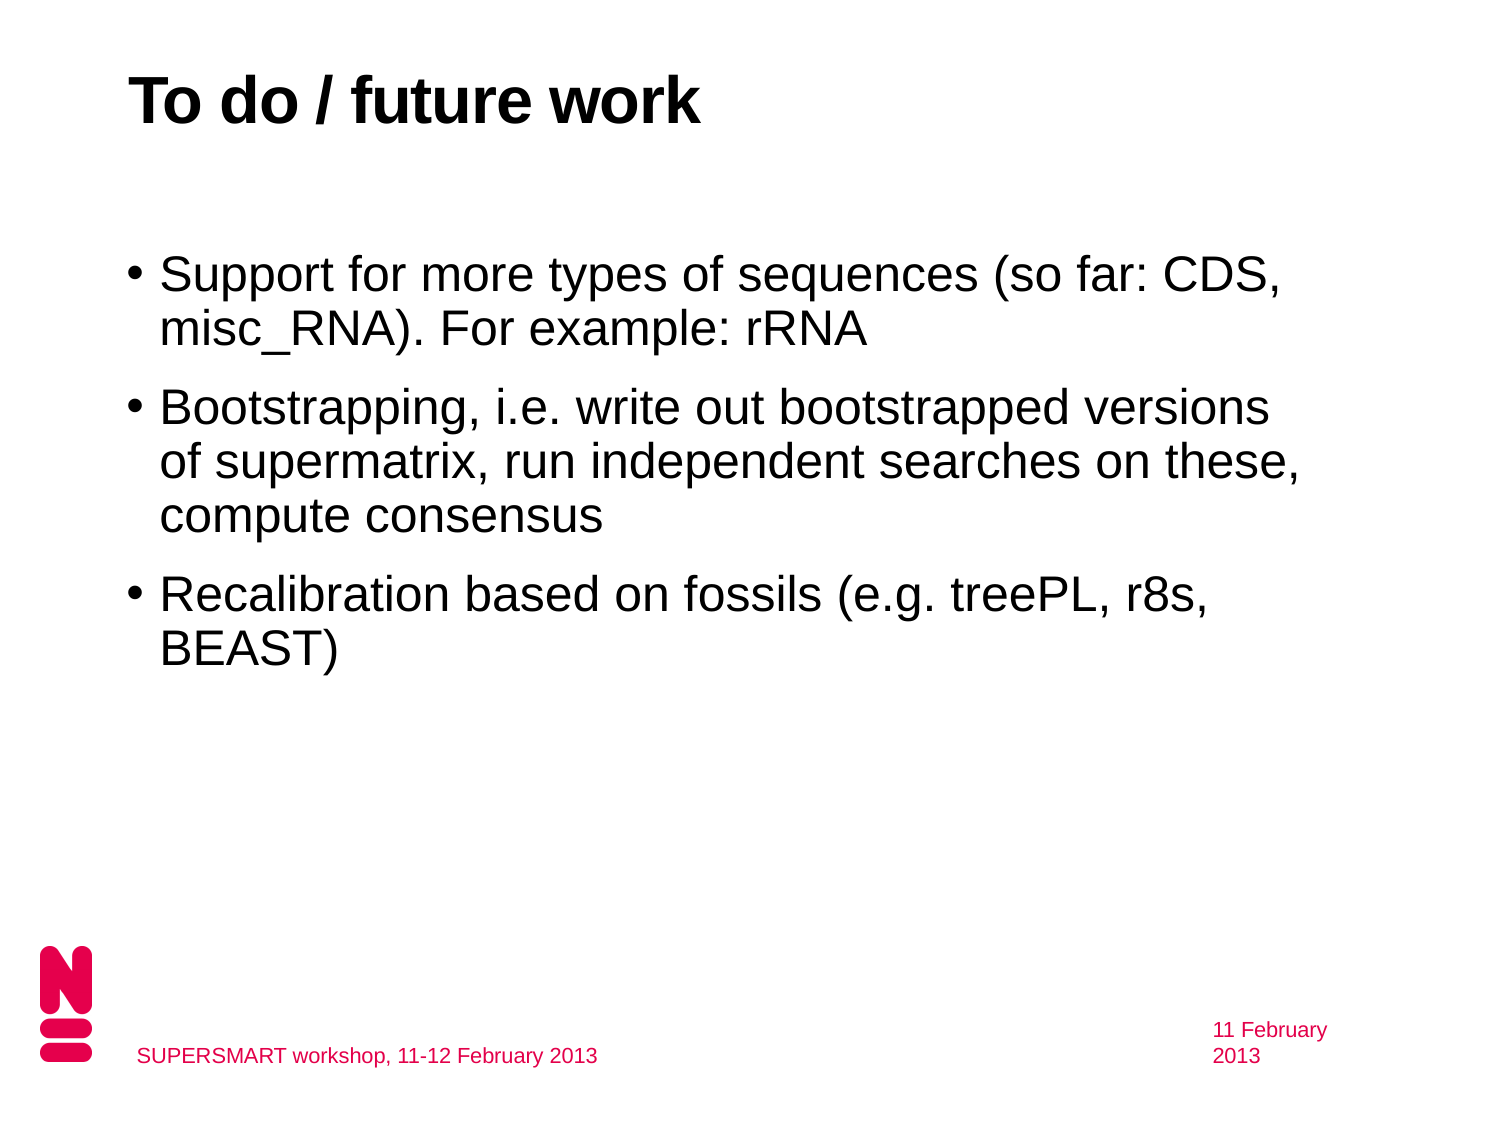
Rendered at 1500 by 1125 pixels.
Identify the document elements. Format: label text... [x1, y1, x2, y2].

picture [40, 946, 92, 1062]
footer SUPERSMART workshop, 11-12 February 2013 [136, 1038, 875, 1068]
title To do / future work [128, 66, 1310, 224]
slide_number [1212, 1038, 1340, 1068]
list Support for more types of sequences (so far: CDS, misc_RNA). For example: rRNA Bootstrapping, i.e. write out bootstrapped versions of supermatrix, run independent searches on these, compute consensus Recalibration based on fossils (e.g. treePL, r8s, BEAST) [126, 248, 1310, 1028]
